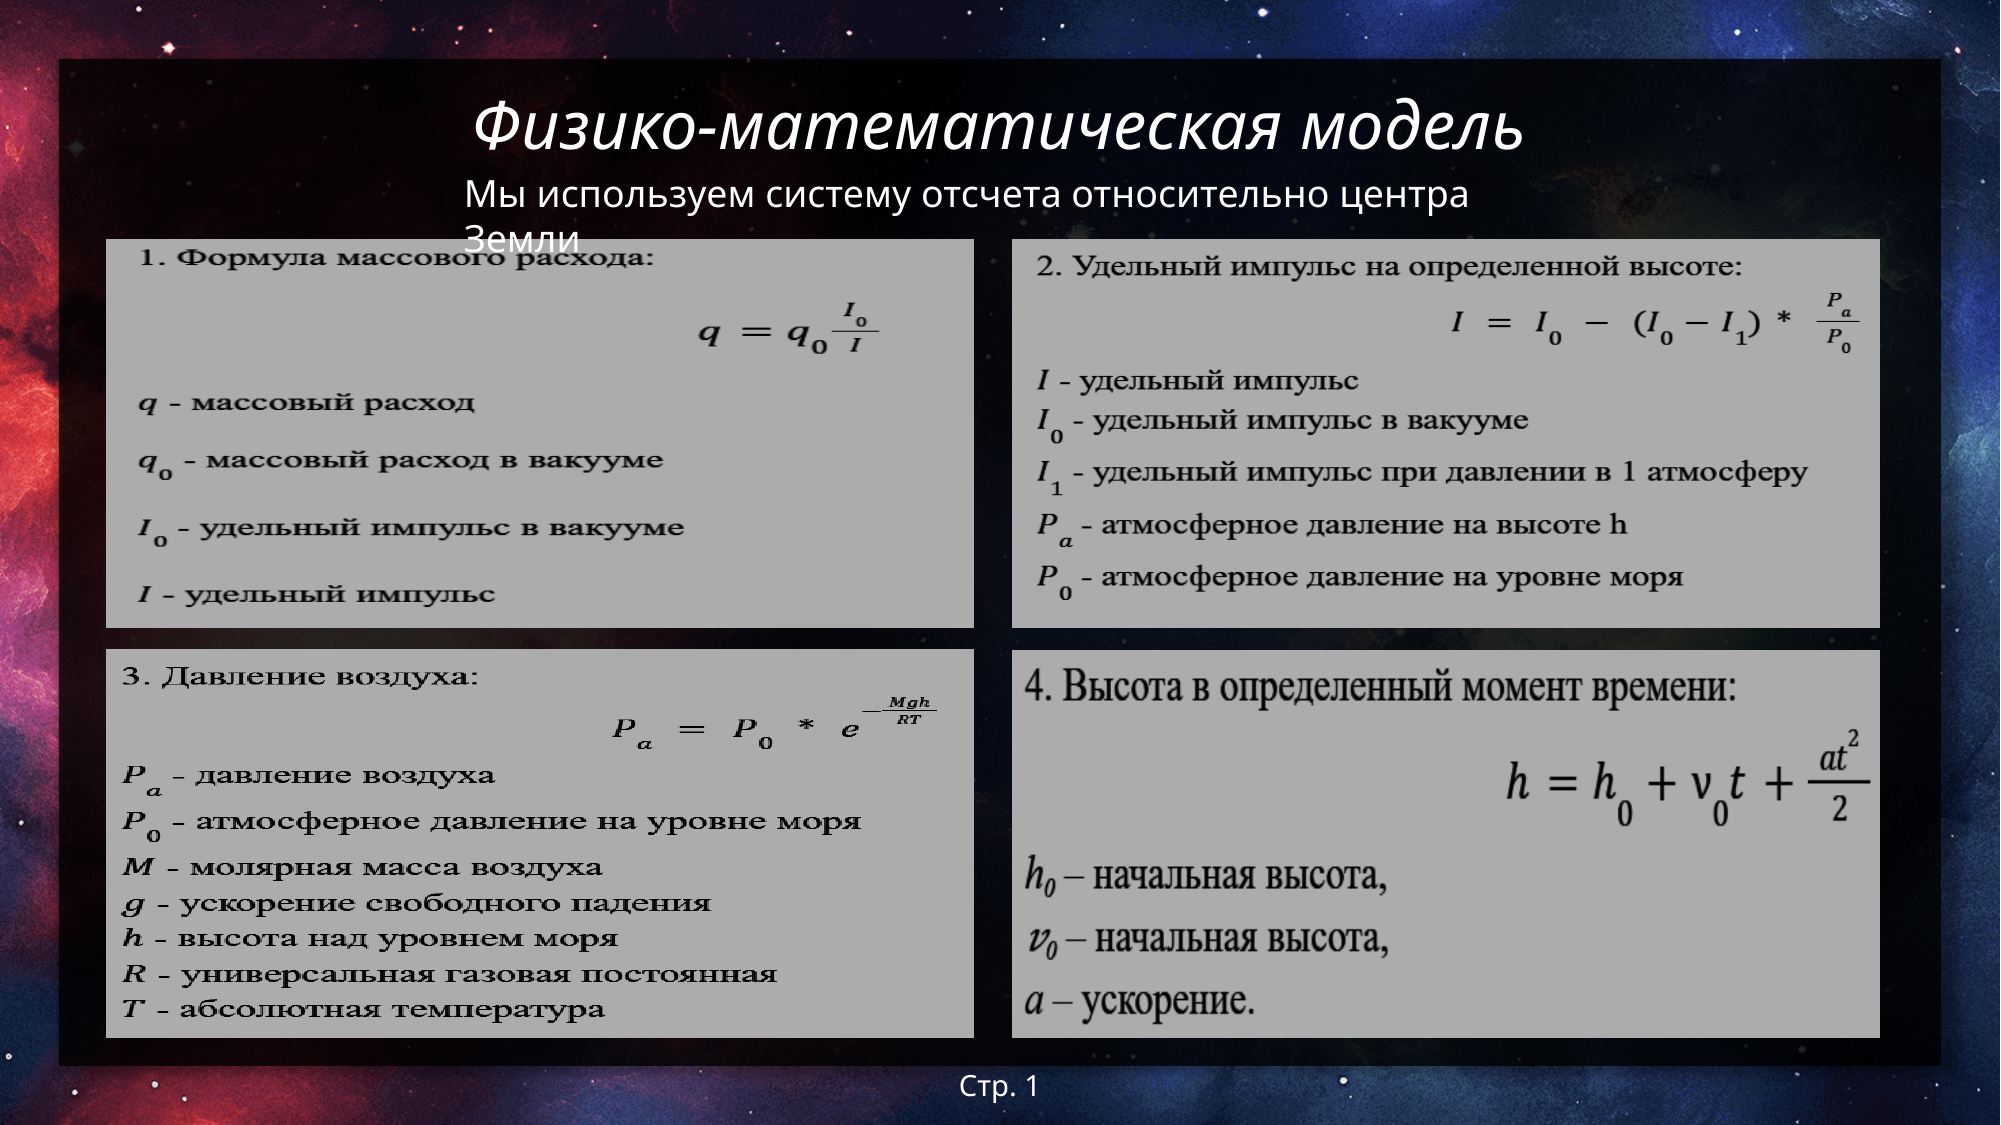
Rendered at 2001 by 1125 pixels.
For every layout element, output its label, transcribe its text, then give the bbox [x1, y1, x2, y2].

text_box Физико-математическая модель [334, 75, 1666, 170]
text_box Стр. 1 [941, 1060, 1059, 1110]
text_box Мы используем систему отсчета относительно центра Земли [448, 162, 1551, 268]
picture [0, 0, 2000, 1125]
